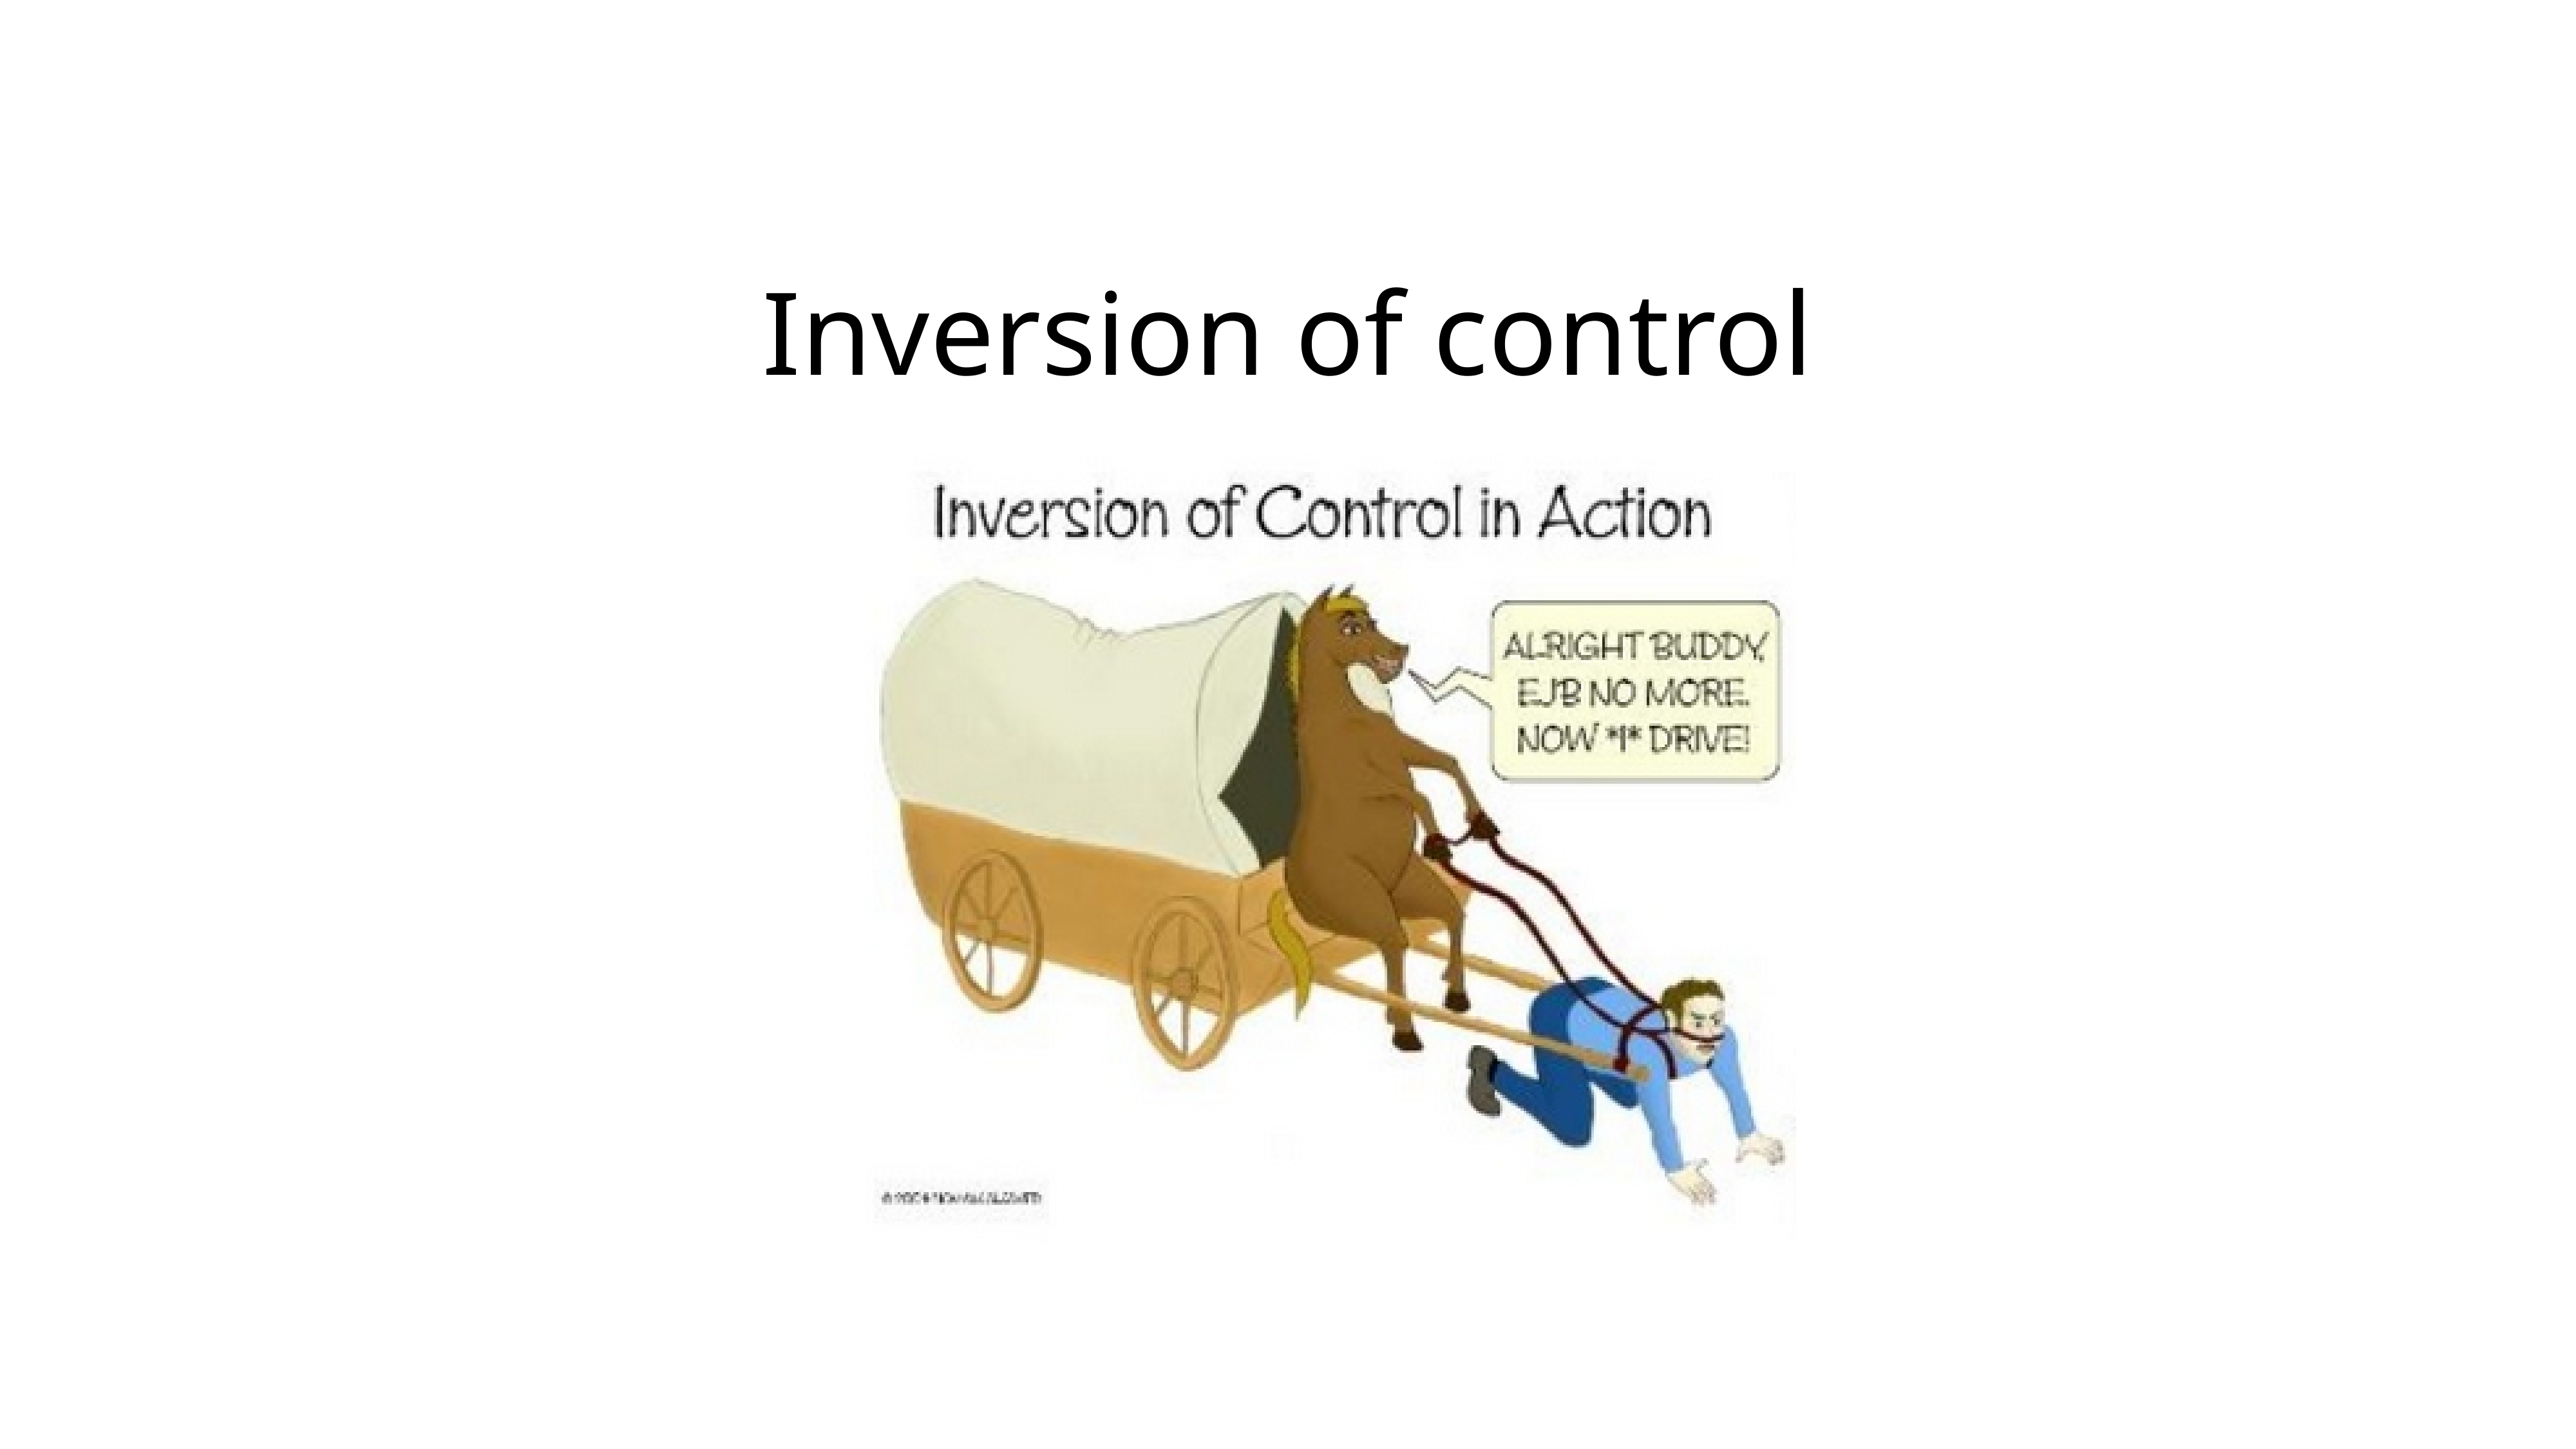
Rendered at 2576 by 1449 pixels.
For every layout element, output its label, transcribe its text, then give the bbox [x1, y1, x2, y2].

picture [780, 430, 1796, 1253]
text_box Inversion of control [669, 209, 1907, 450]
